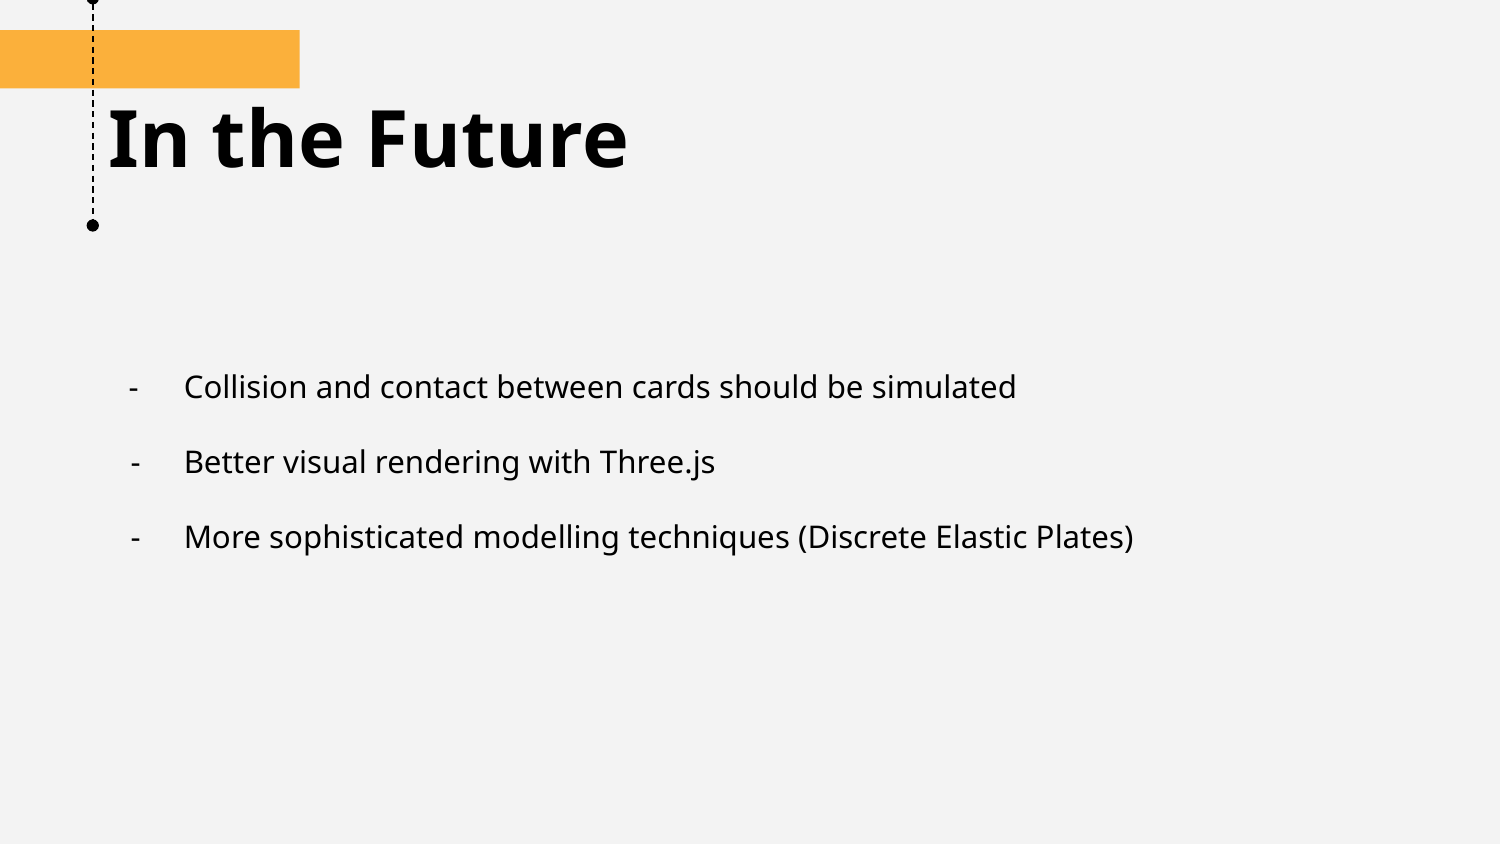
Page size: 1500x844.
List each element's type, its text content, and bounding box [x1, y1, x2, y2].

title In the Future [93, 72, 1407, 167]
list Collision and contact between cards should be simulated Better visual rendering with Three.js More sophisticated modelling techniques (Discrete Elastic Plates) [93, 240, 1407, 750]
